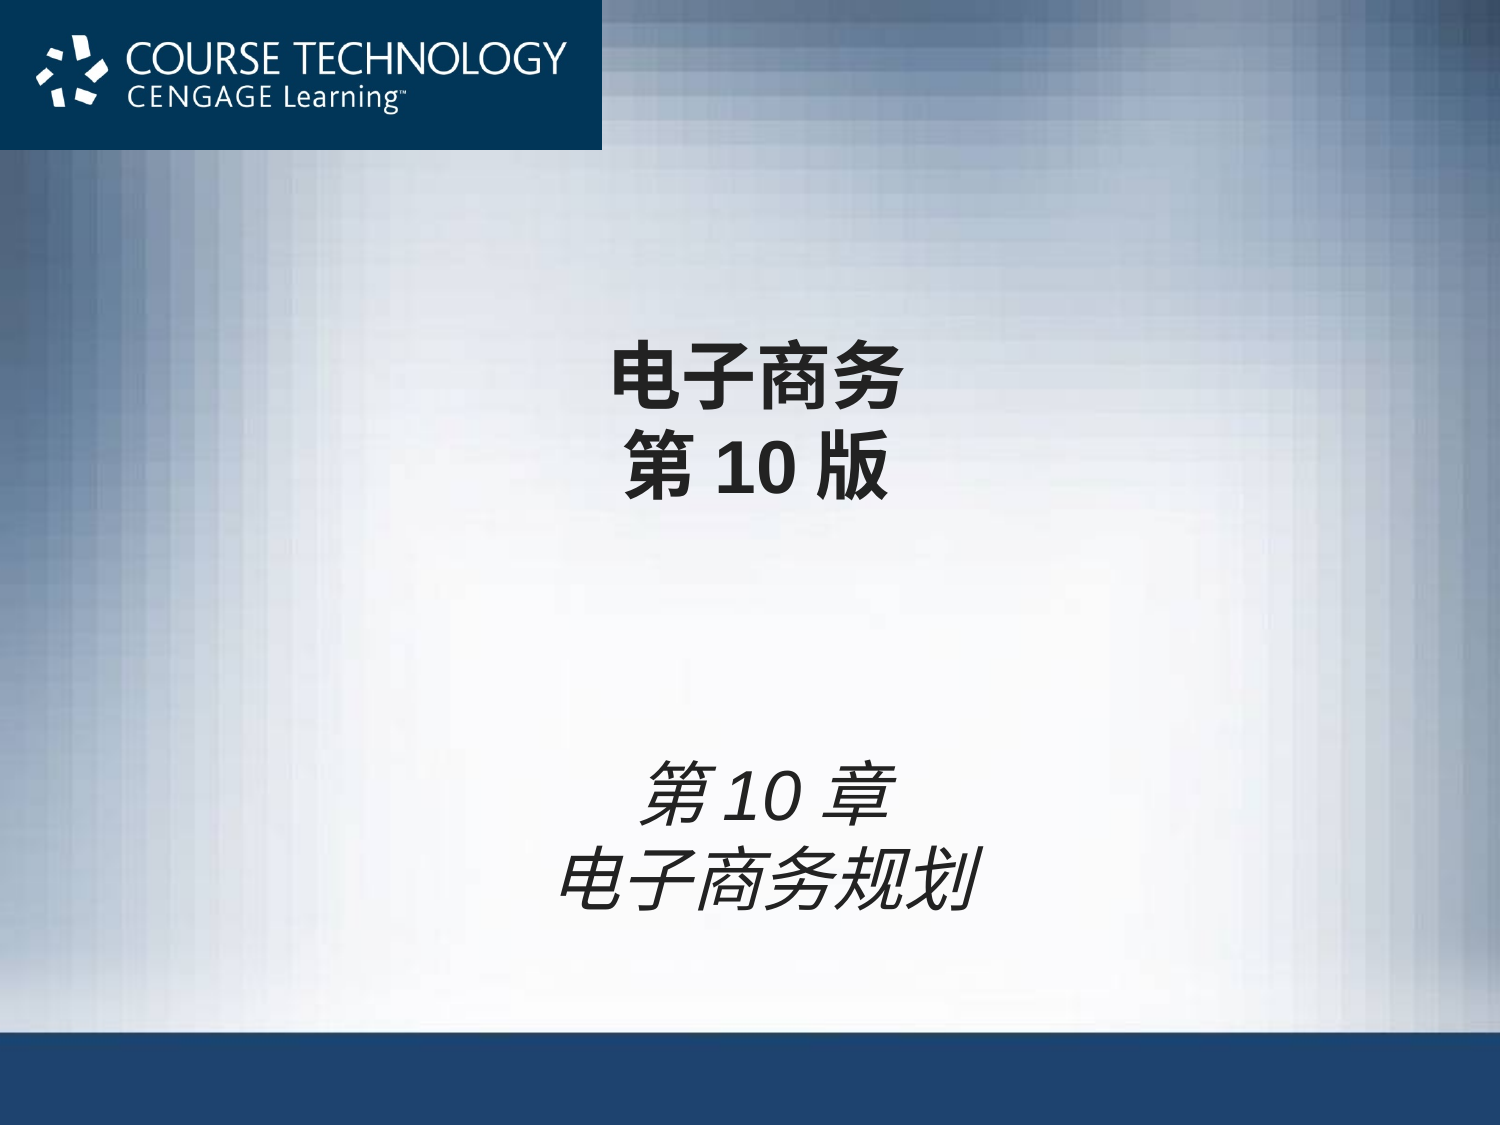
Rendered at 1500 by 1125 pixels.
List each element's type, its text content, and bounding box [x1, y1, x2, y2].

title 电子商务 第10版 [99, 237, 1413, 600]
picture [0, 0, 1500, 1125]
subtitle 第10章 电子商务规划 [111, 742, 1413, 982]
